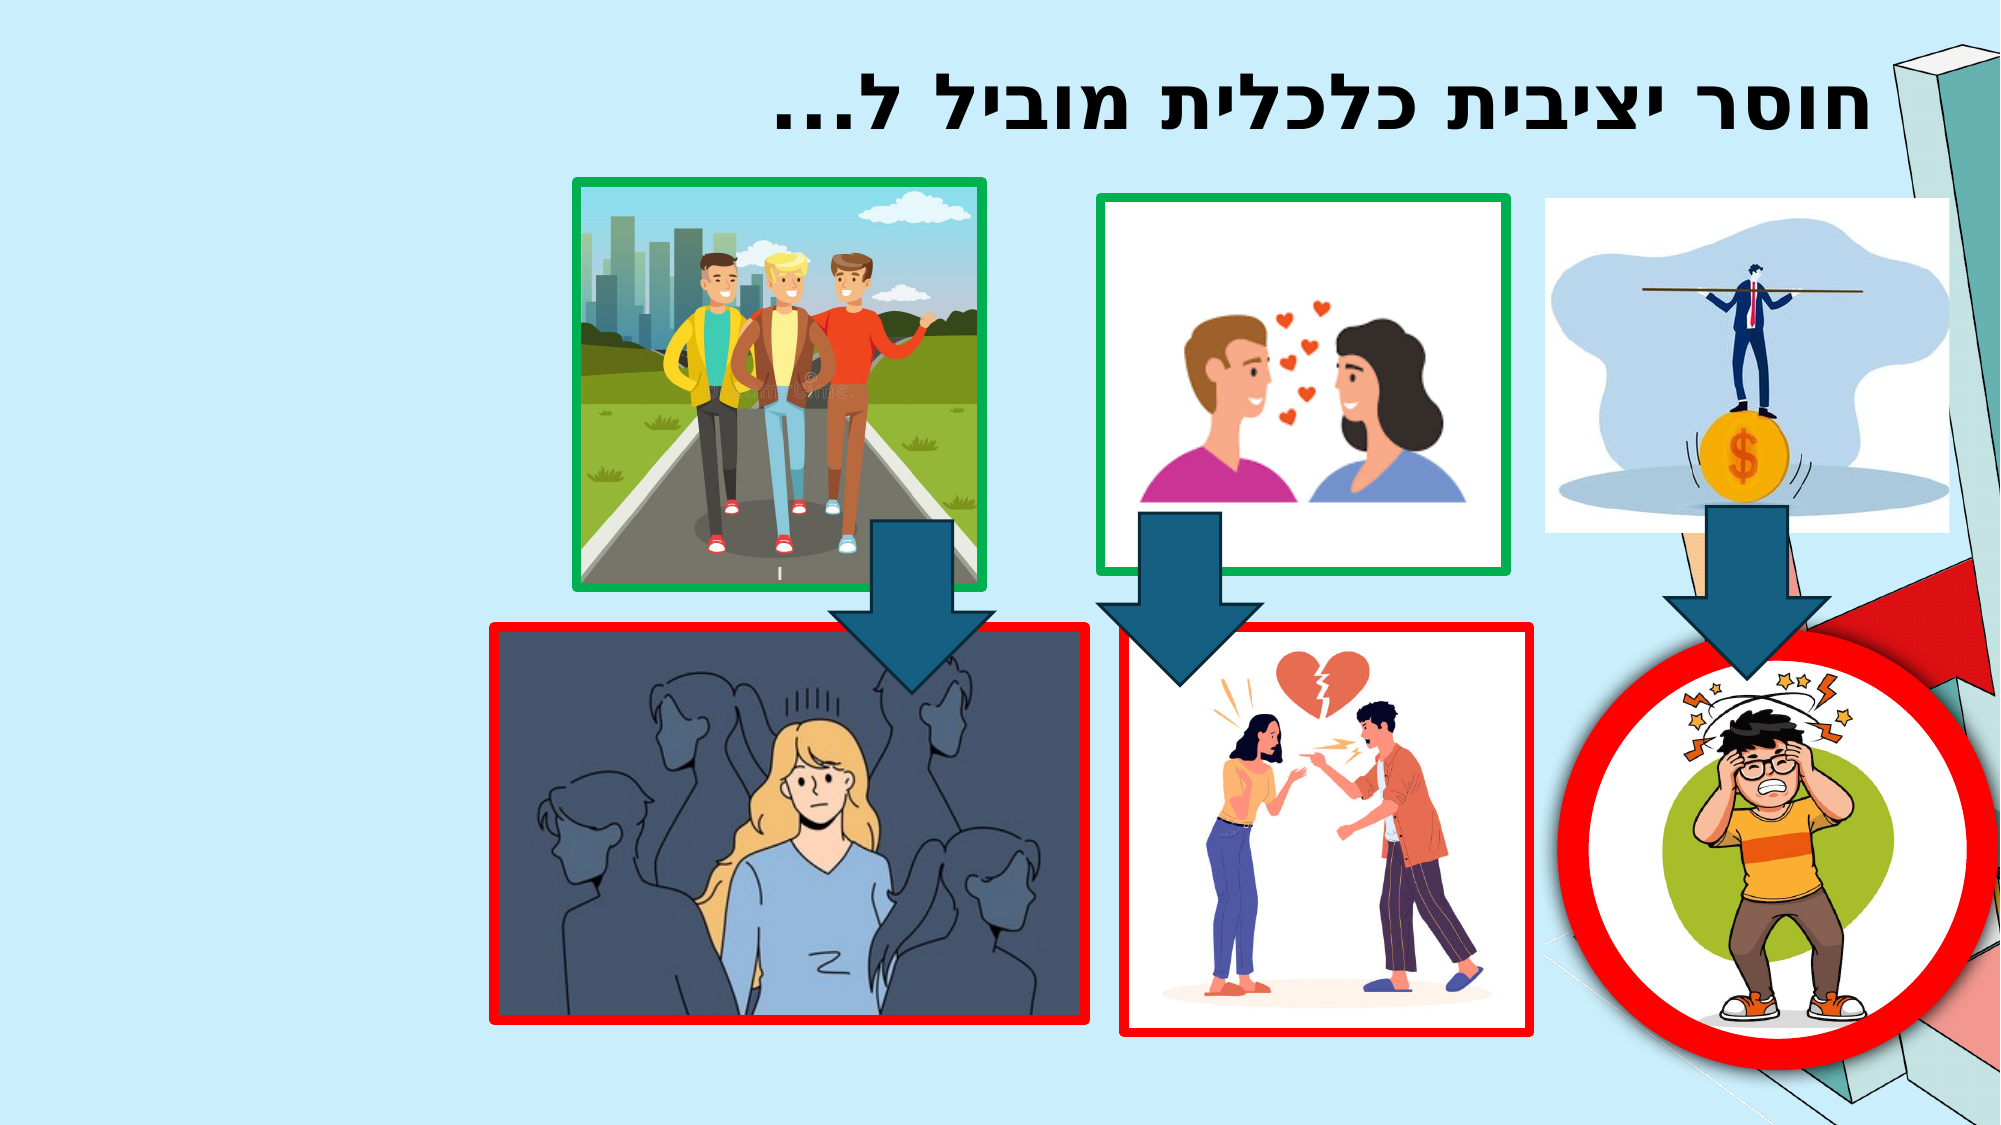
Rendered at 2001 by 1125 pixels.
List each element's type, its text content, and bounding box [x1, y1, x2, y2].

picture [580, 186, 978, 584]
picture [498, 631, 1081, 1016]
picture [1128, 631, 1526, 1029]
picture [1104, 201, 1502, 568]
text_box [827, 584, 998, 631]
text_box [1661, 533, 1833, 644]
picture [1544, 43, 2000, 1125]
list חוסר יציבית כלכלית מוביל ל... [498, 25, 1892, 220]
text_box [1094, 568, 1266, 636]
